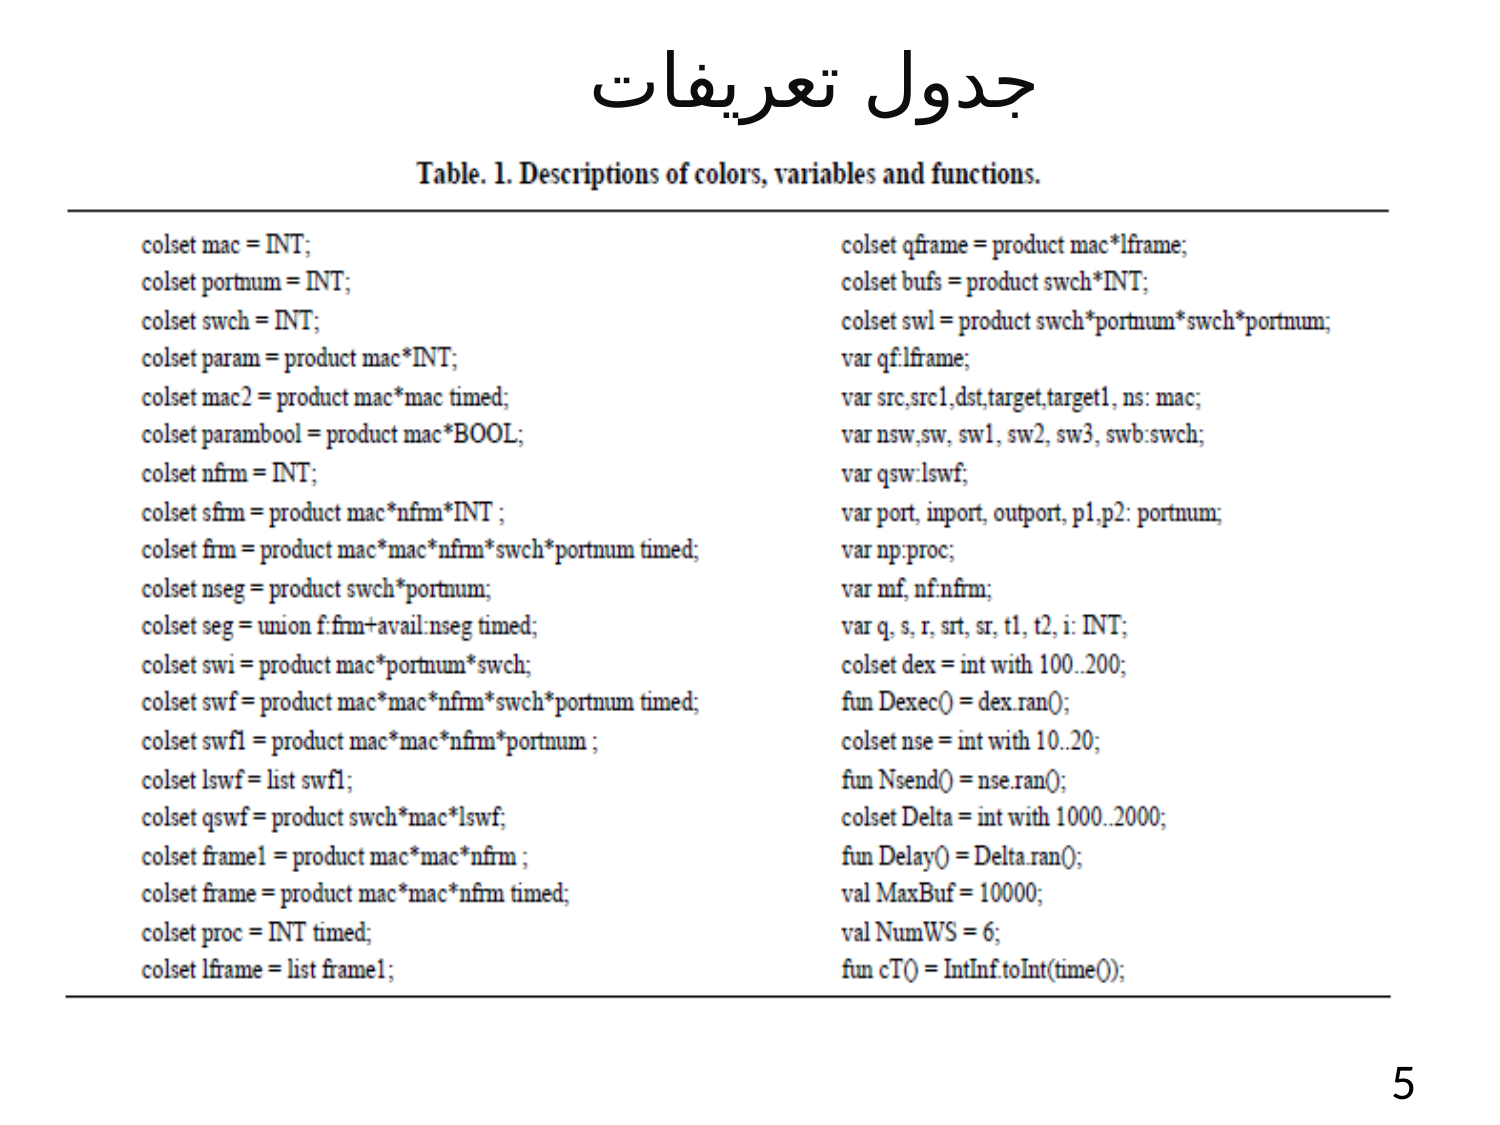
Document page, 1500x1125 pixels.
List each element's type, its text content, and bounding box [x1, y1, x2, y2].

picture [5, 132, 1456, 1044]
text_box جدول تعریفات [575, 24, 1192, 130]
text_box 5 [1376, 1044, 1452, 1117]
